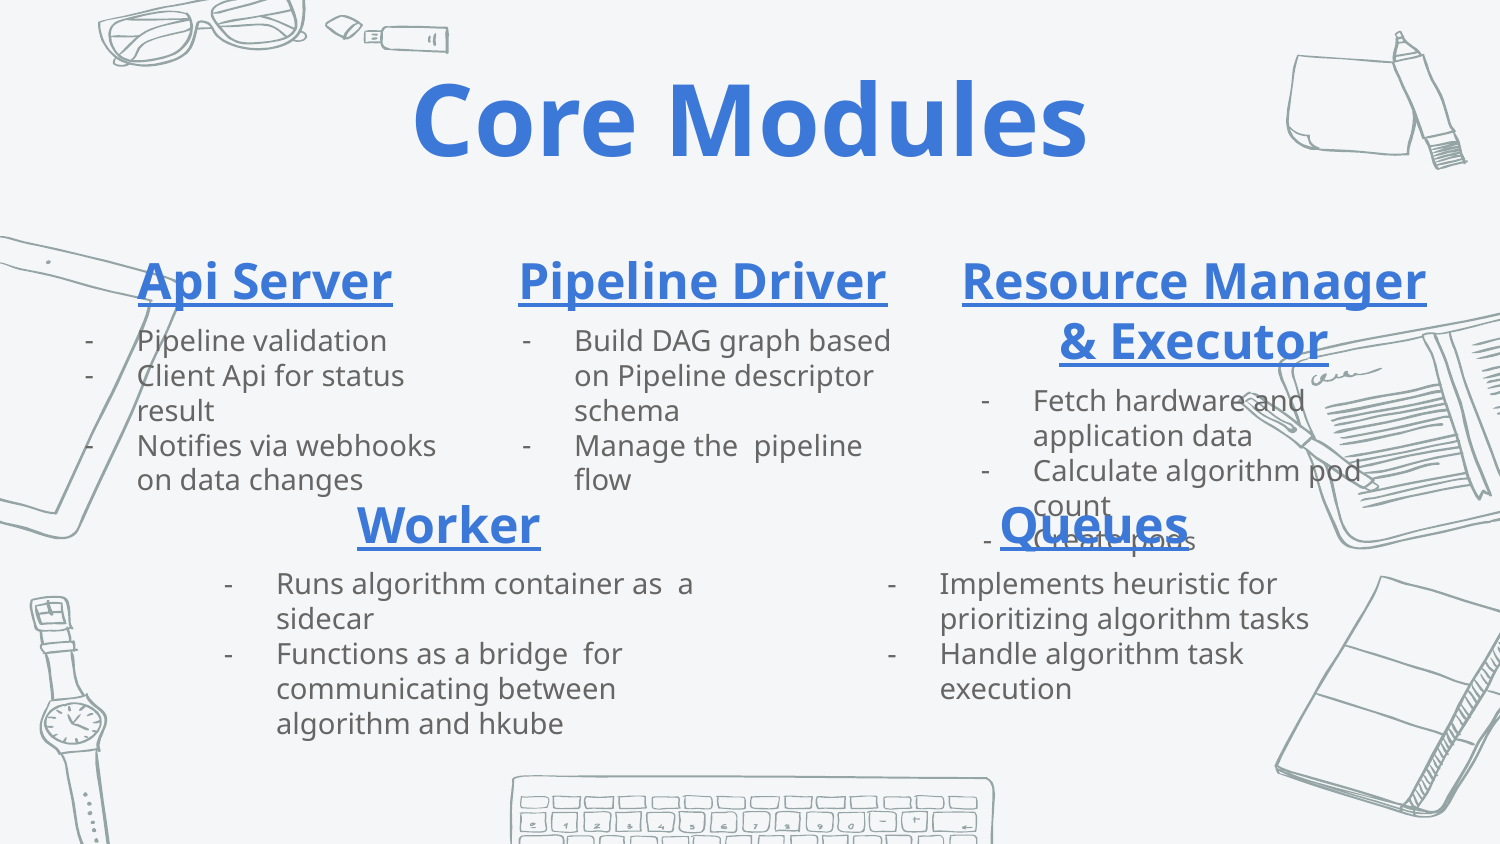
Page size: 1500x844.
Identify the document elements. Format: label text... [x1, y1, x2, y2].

list Queues Implements heuristic for prioritizing algorithm tasks Handle algorithm task execution [849, 478, 1340, 693]
title Core Modules [281, 56, 1219, 192]
list Resource Manager & Executor Fetch hardware and application data Calculate algorithm pod count Create pods [942, 234, 1446, 449]
list Api Server Pipeline validation Client Api for status result Notifies via webhooks on data changes [46, 234, 485, 469]
list Worker Runs algorithm container as a sidecar Functions as a bridge for communicating between algorithm and hkube [186, 478, 713, 693]
list Pipeline Driver Build DAG graph based on Pipeline descriptor schema Manage the pipeline flow [484, 234, 922, 449]
